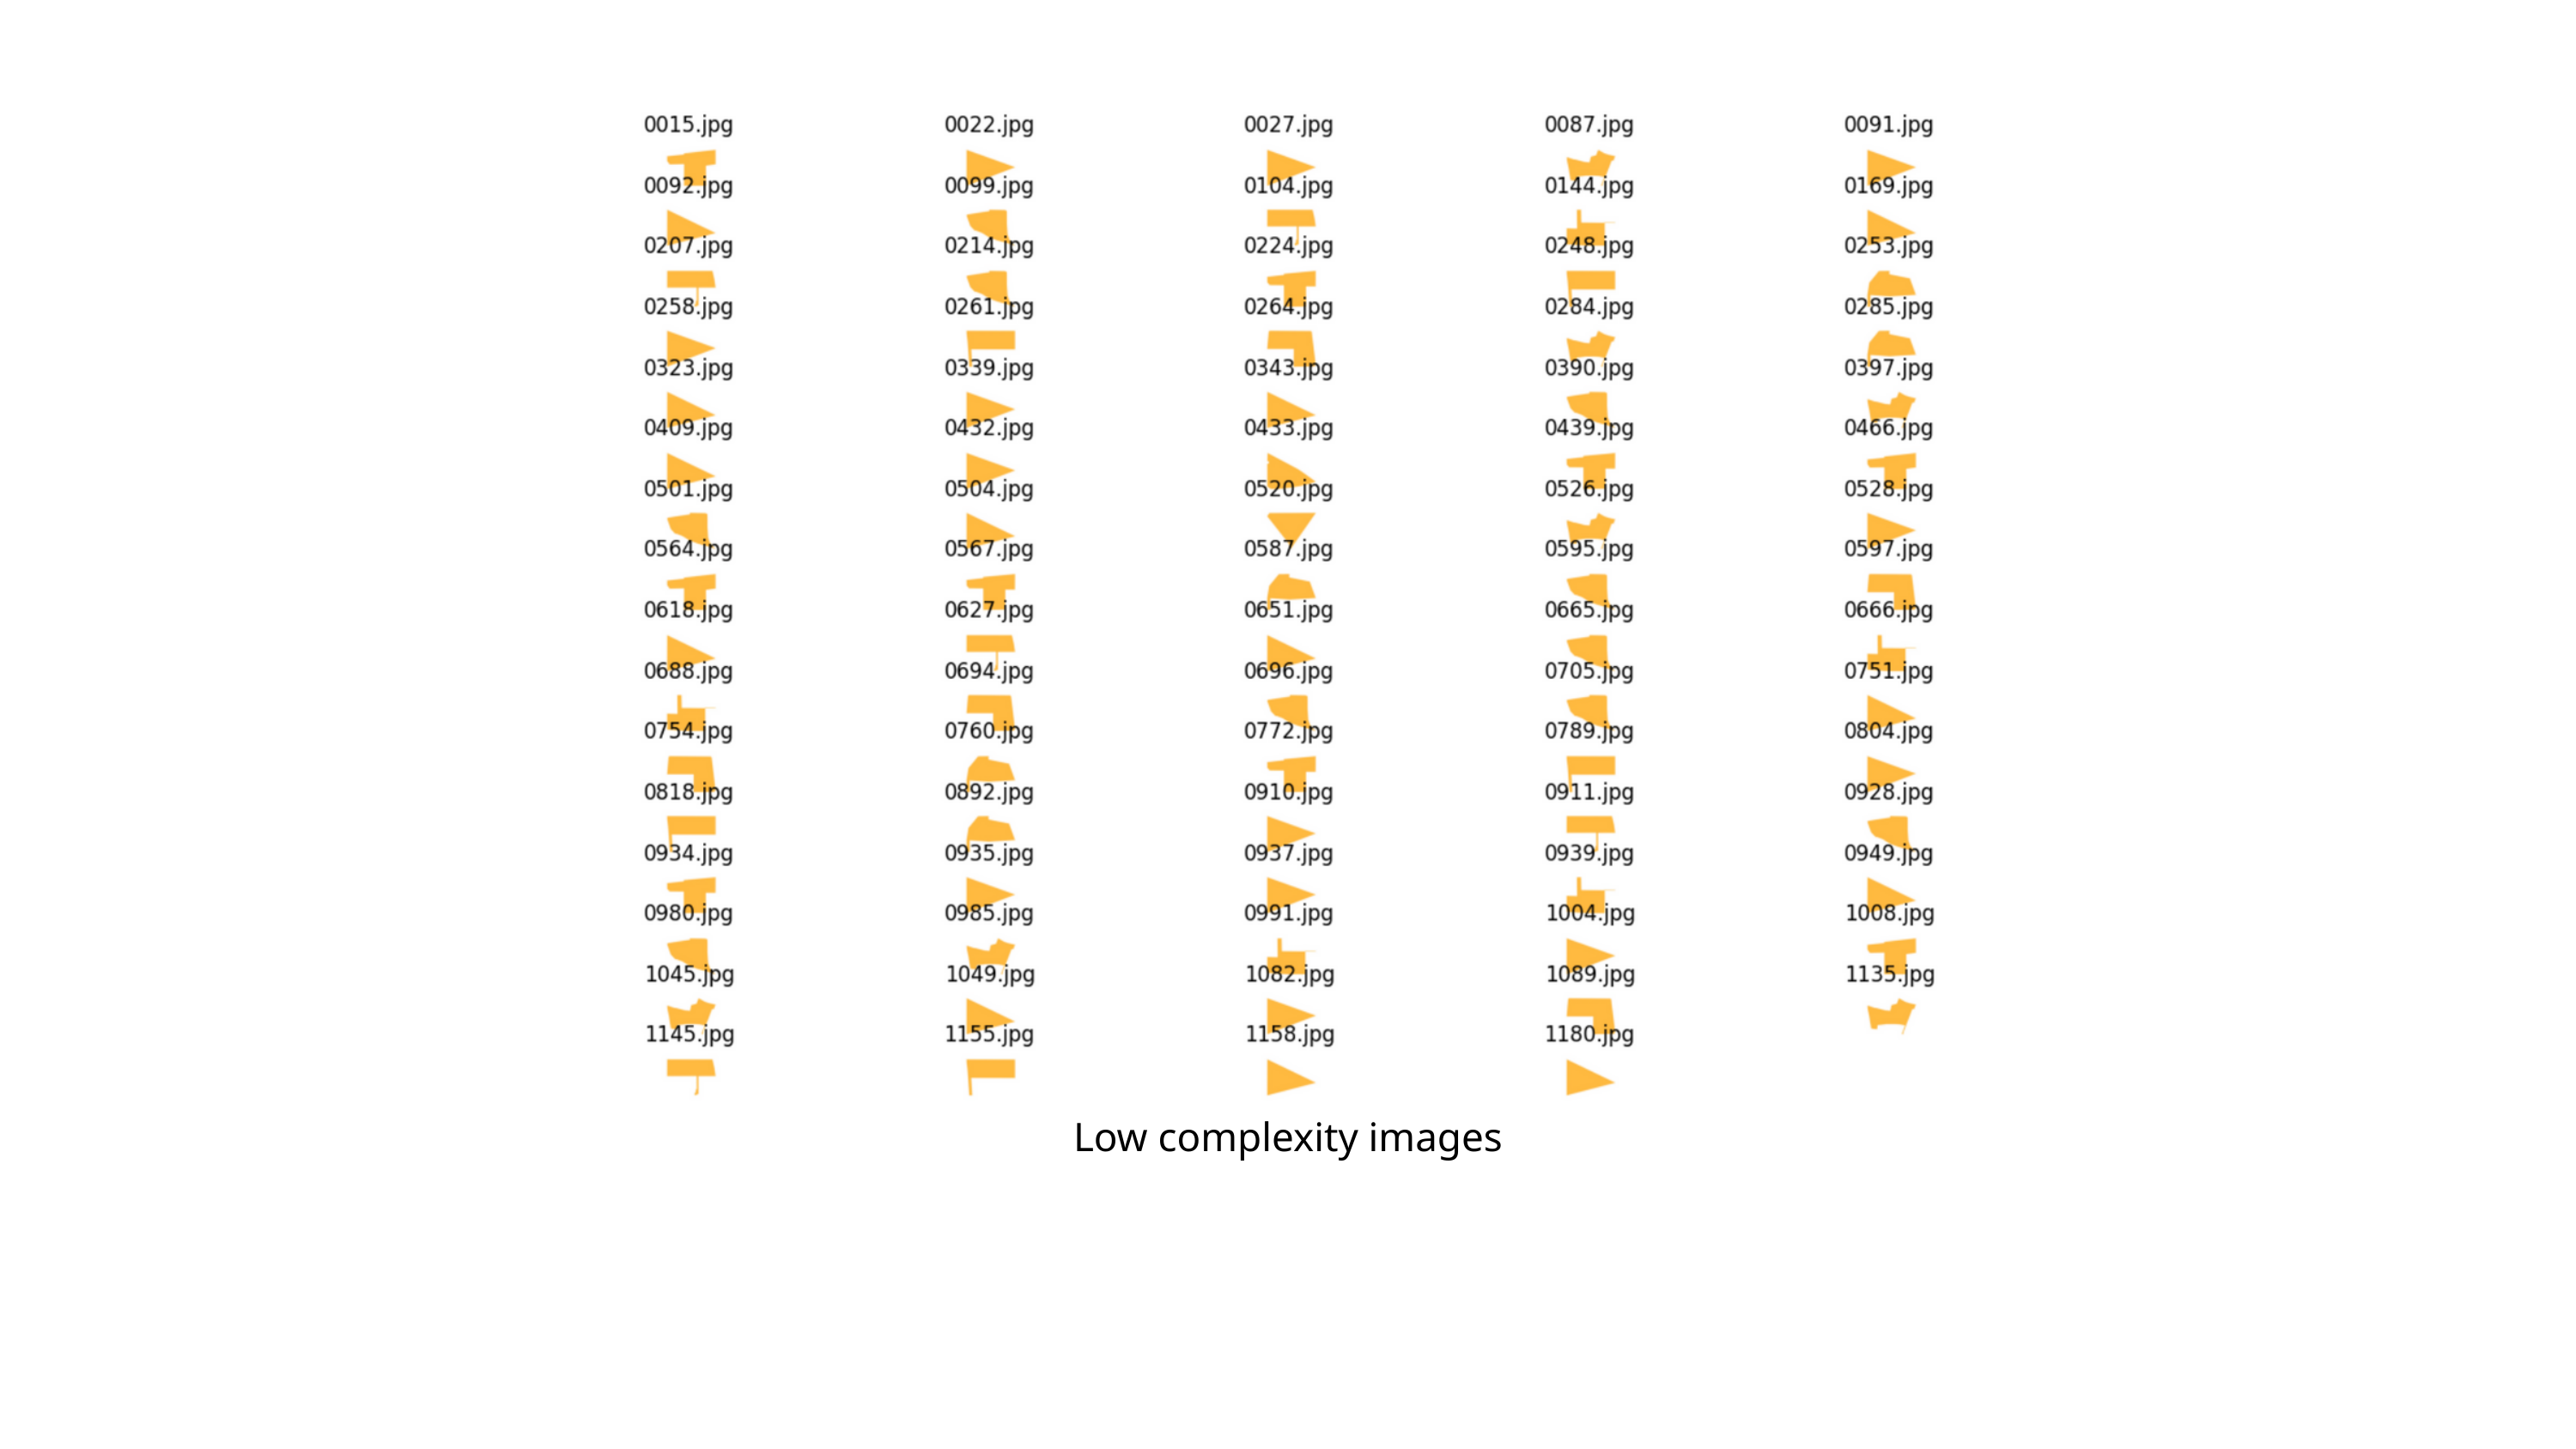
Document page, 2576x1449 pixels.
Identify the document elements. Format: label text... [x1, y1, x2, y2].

text_box Low complexity images [1067, 1104, 1509, 1161]
text_box [633, 108, 1943, 1111]
